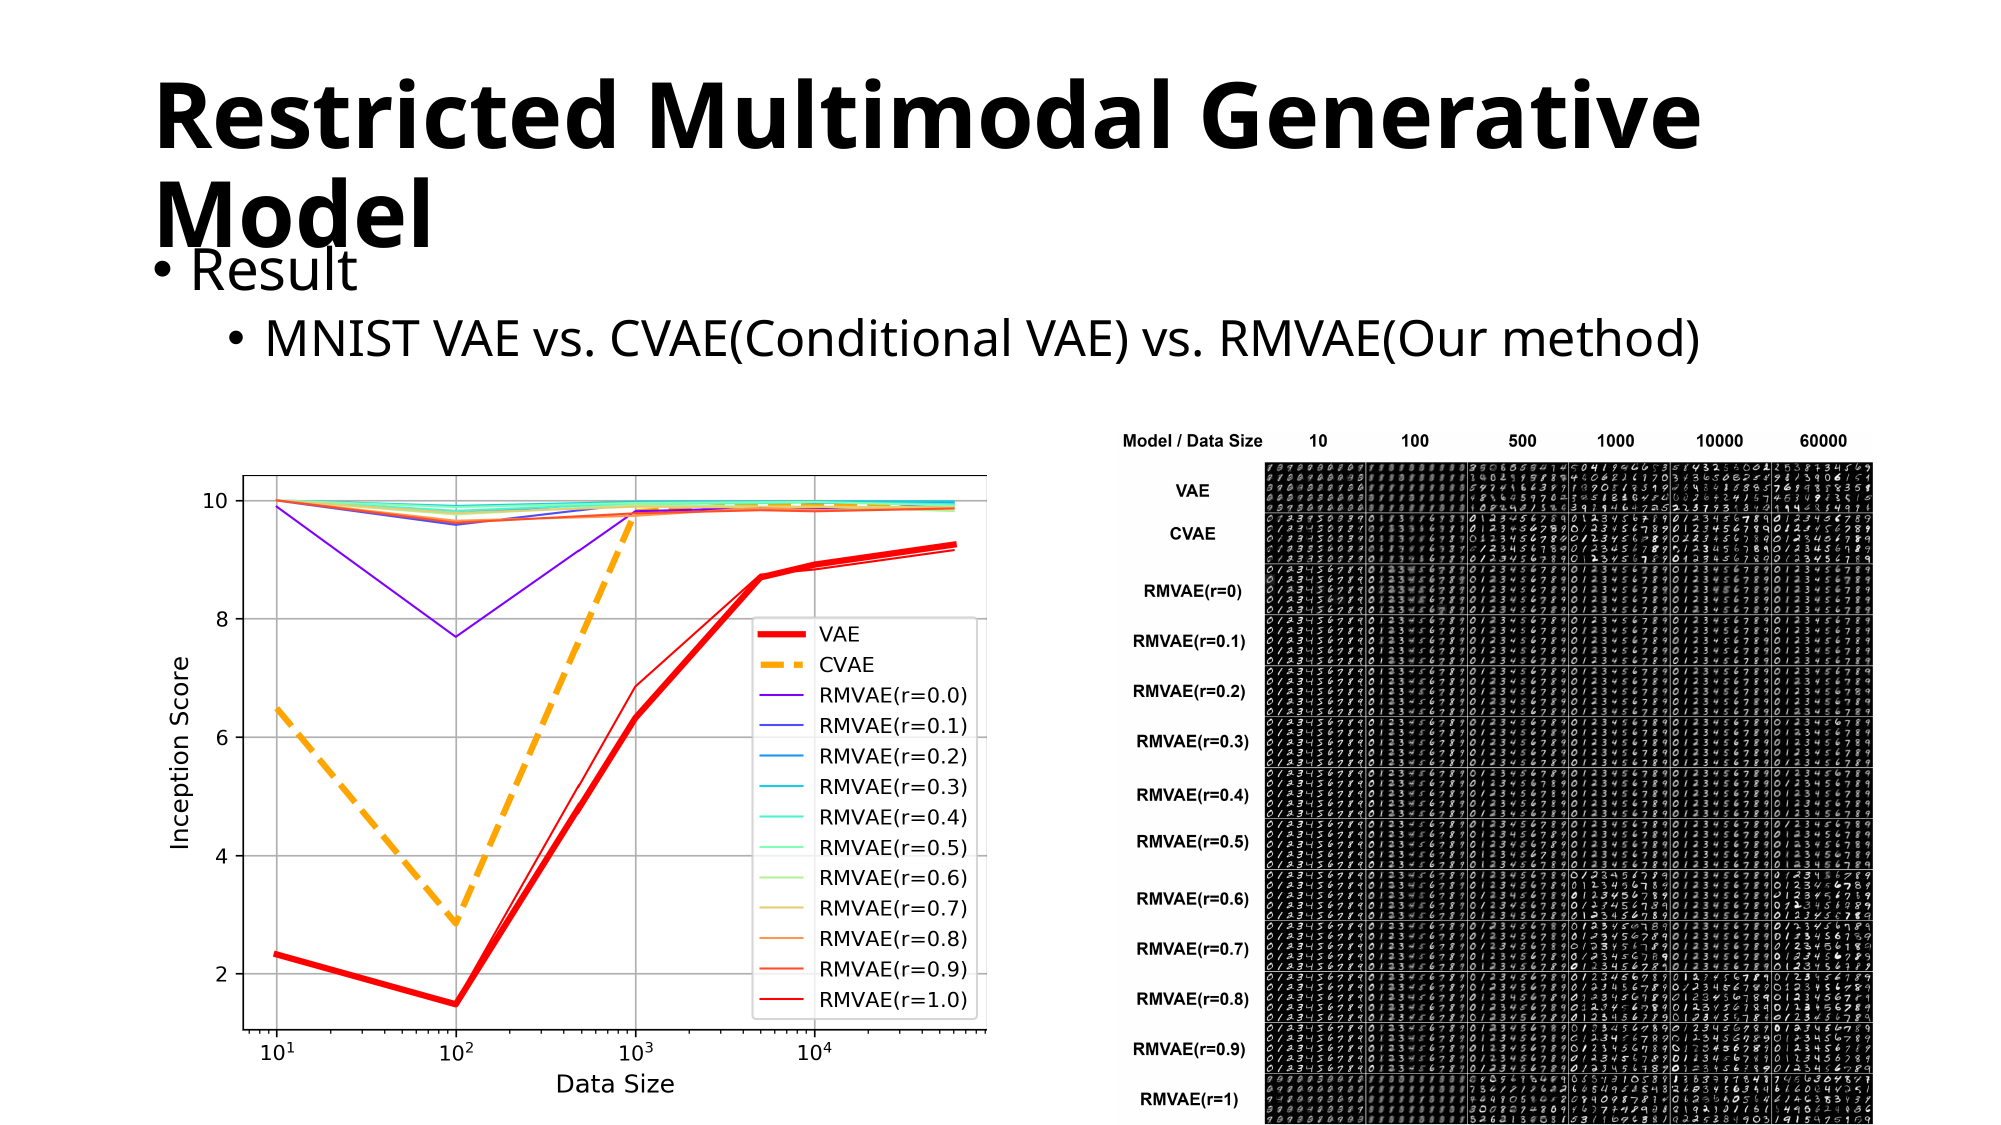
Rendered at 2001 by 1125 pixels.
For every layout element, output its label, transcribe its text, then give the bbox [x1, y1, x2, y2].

picture [1117, 430, 1874, 1125]
title Restricted Multimodal Generative Model [137, 59, 1863, 232]
picture [169, 475, 987, 1097]
list Result MNIST VAE vs. CVAE(Conditional VAE) vs. RMVAE(Our method) [137, 232, 1863, 947]
